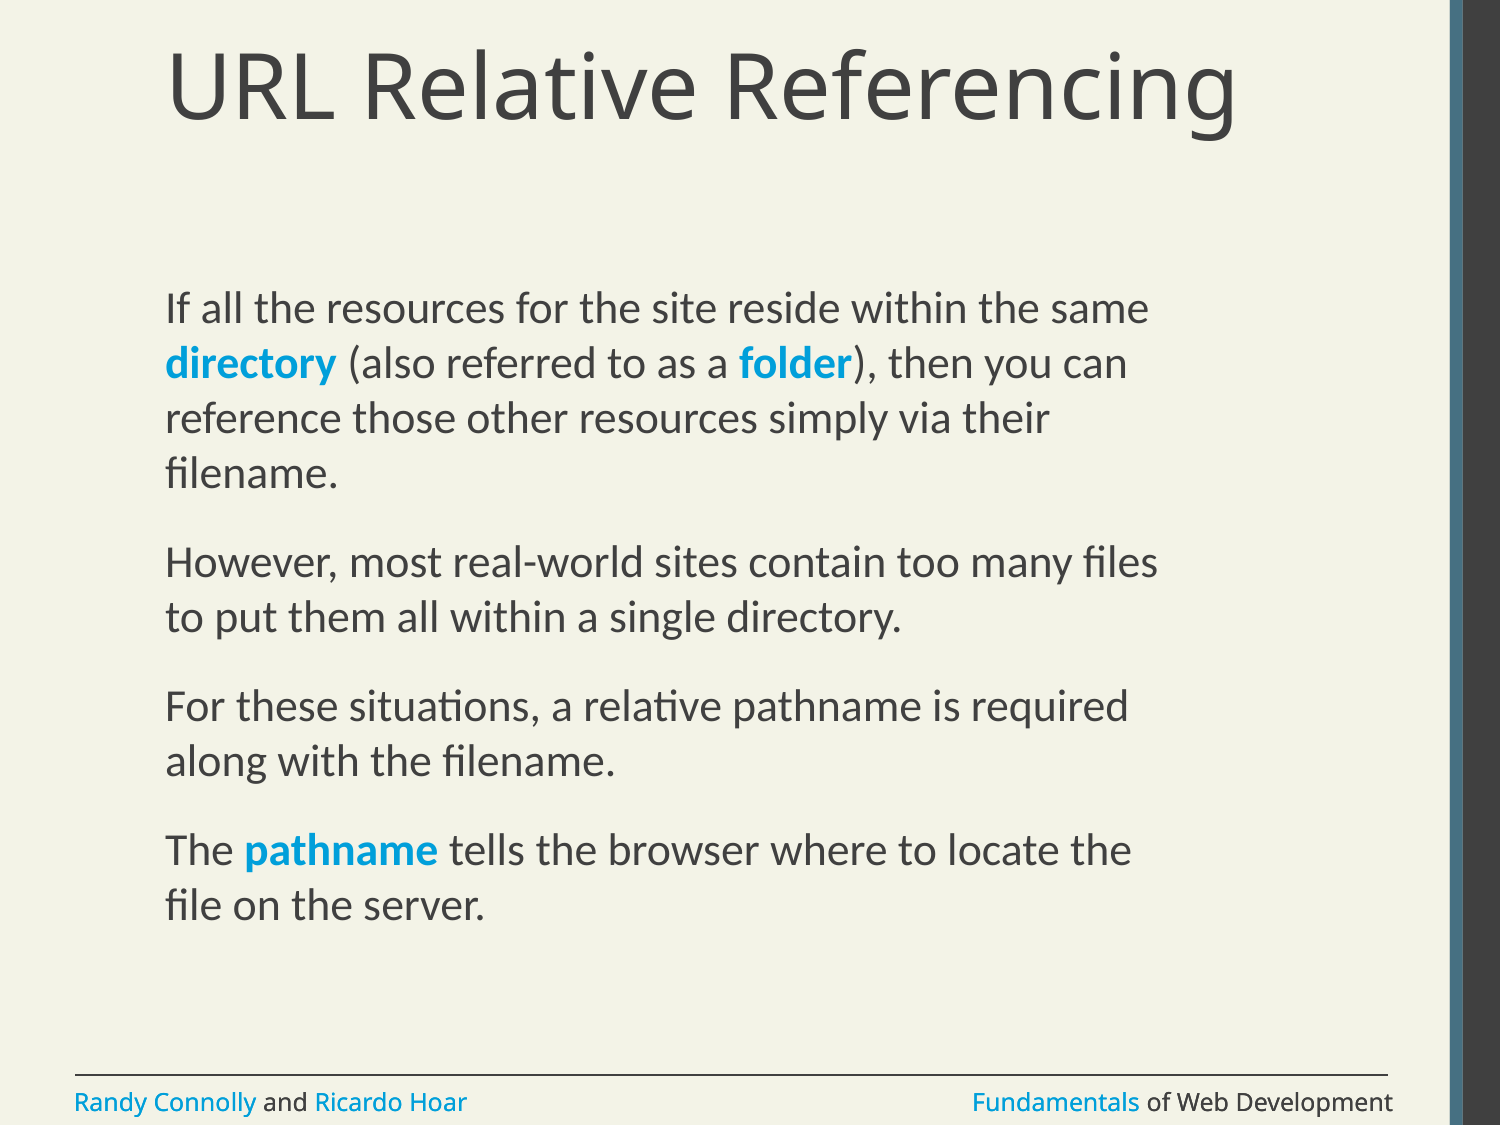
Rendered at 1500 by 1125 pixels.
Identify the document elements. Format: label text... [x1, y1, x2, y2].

list If all the resources for the site reside within the same directory (also referred to as a folder), then you can reference those other resources simply via their filename. However, most real-world sites contain too many files to put them all within a single directory. For these situations, a relative pathname is required along with the filename. The pathname tells the browser where to locate the file on the server. [150, 270, 1200, 1013]
title URL Relative Referencing [150, 20, 1425, 188]
